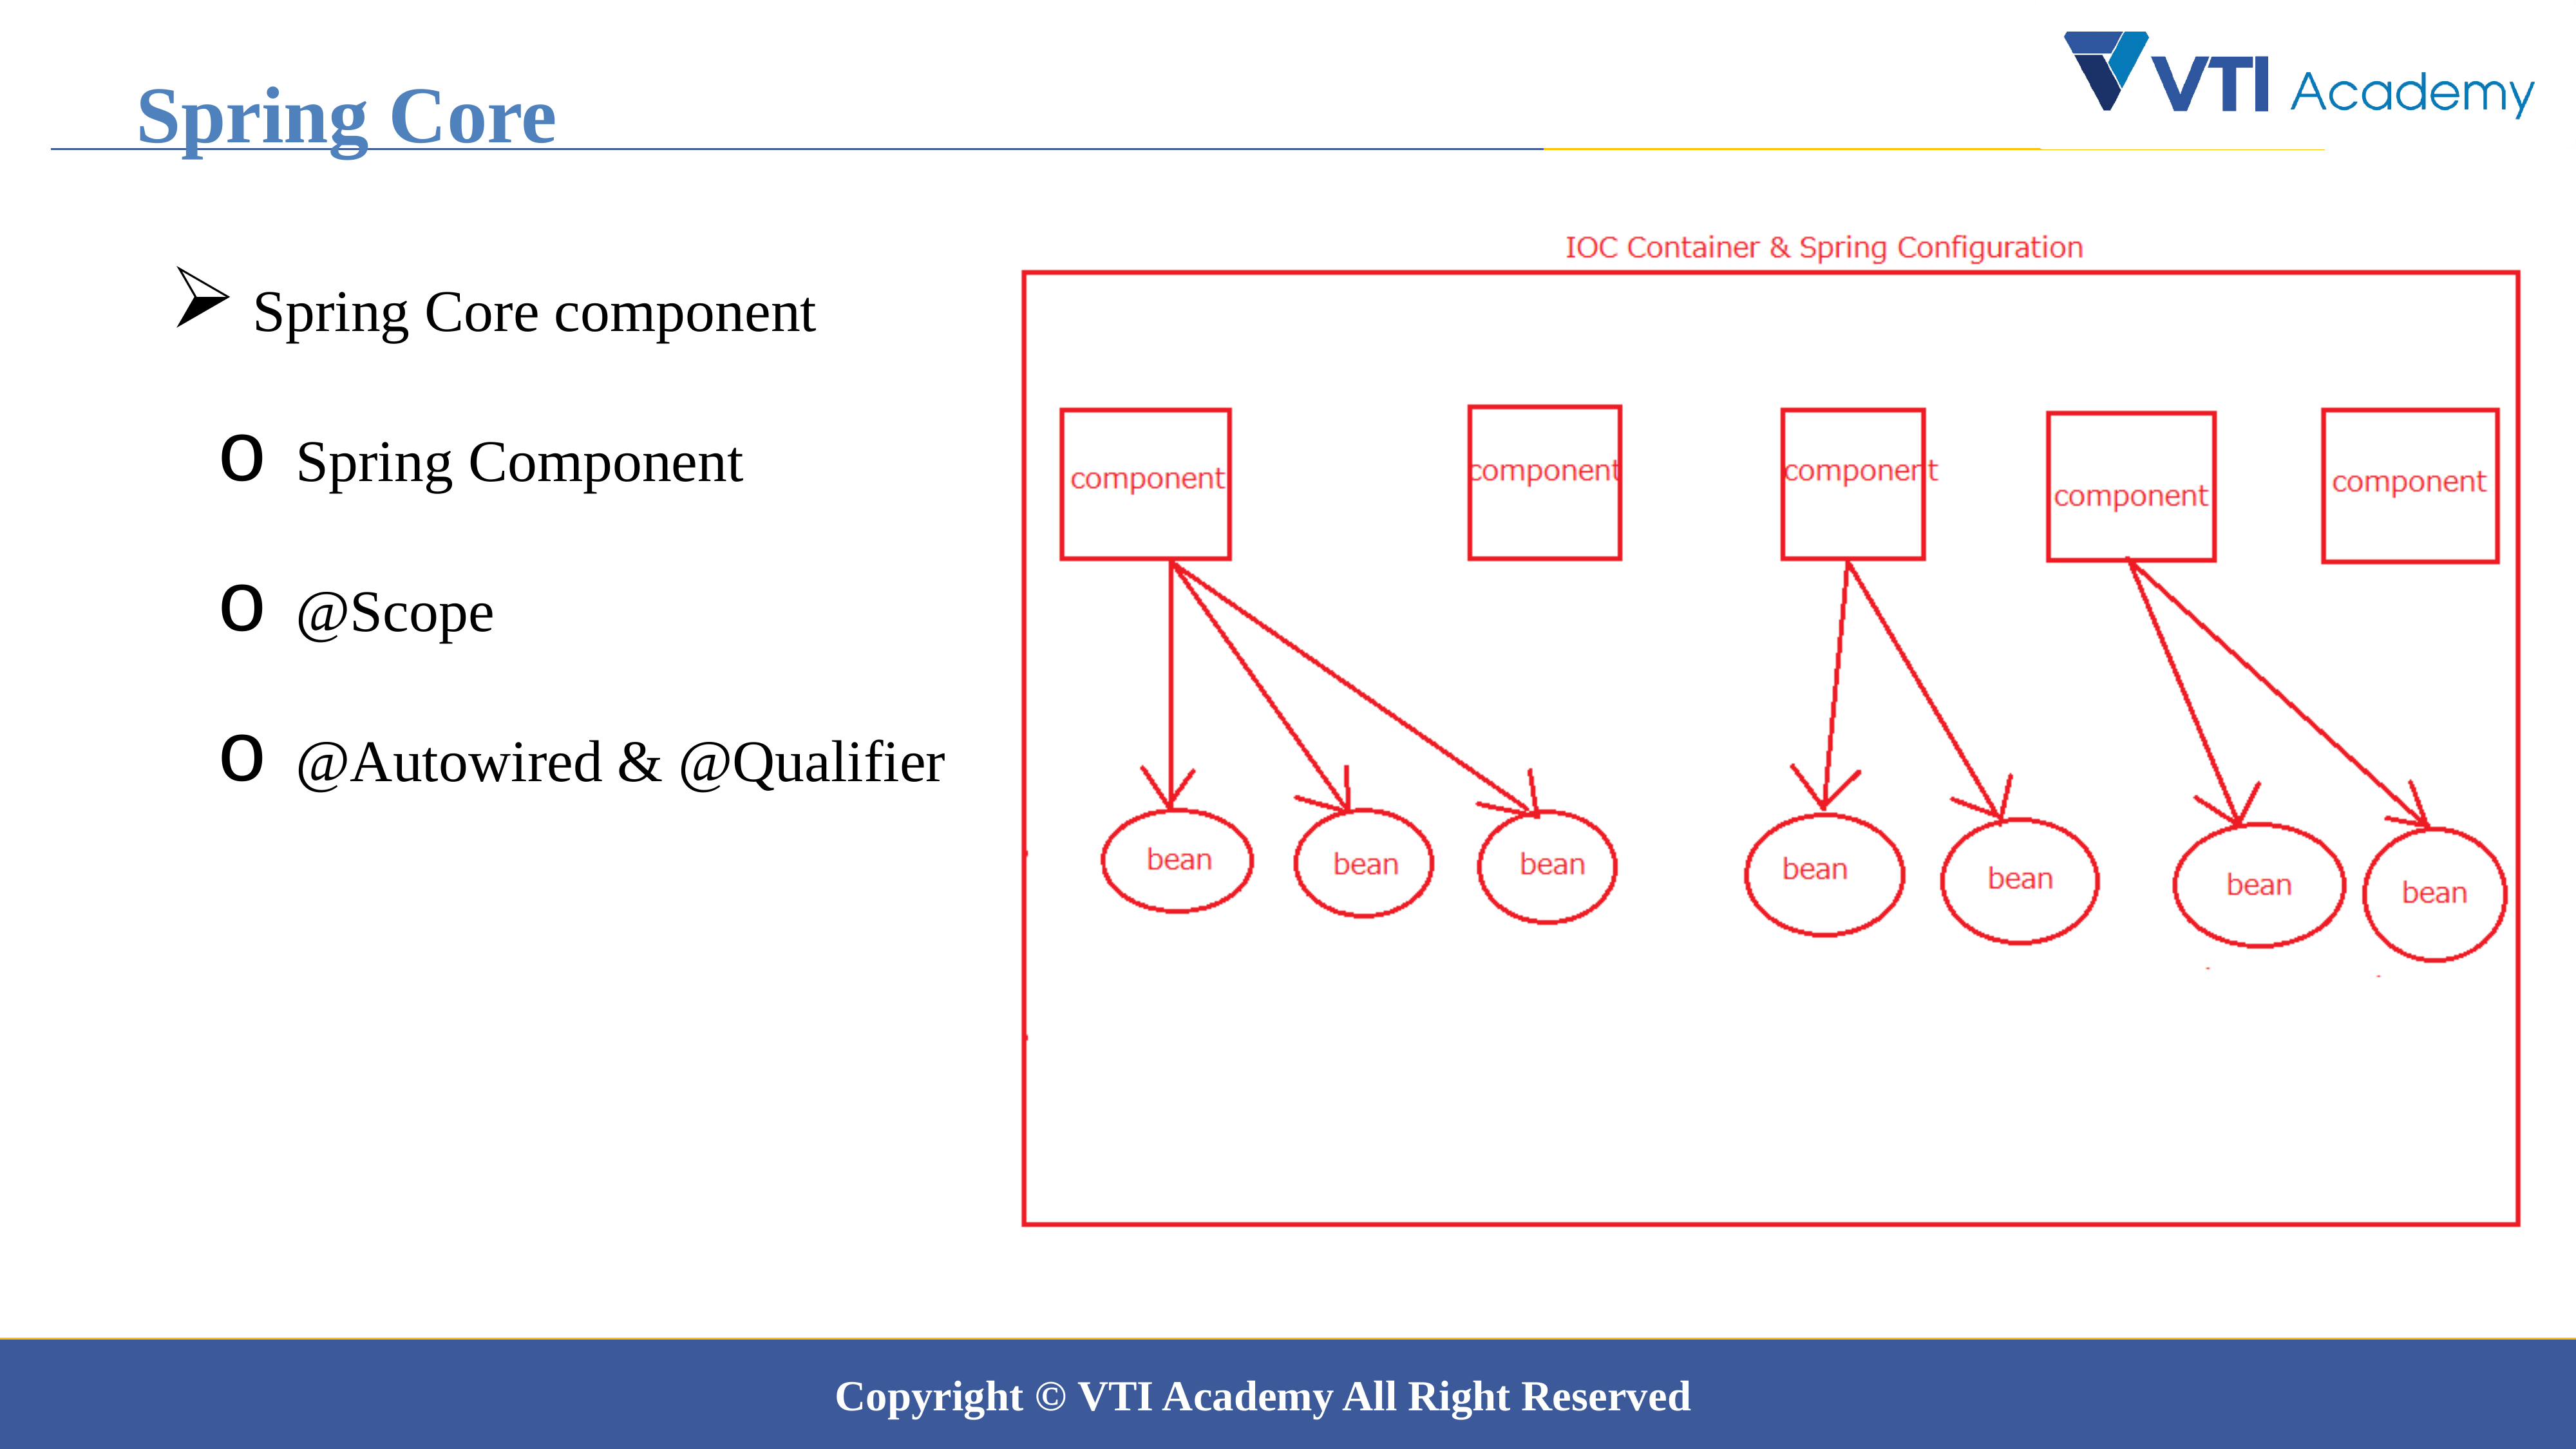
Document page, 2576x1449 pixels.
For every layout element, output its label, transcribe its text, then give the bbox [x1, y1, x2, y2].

text_box Spring Core [126, 60, 646, 161]
picture [1011, 222, 2537, 1242]
text_box Spring Core component Spring Component @Scope @Autowired & @Qualifier [160, 267, 1011, 859]
picture [2034, 0, 2576, 149]
